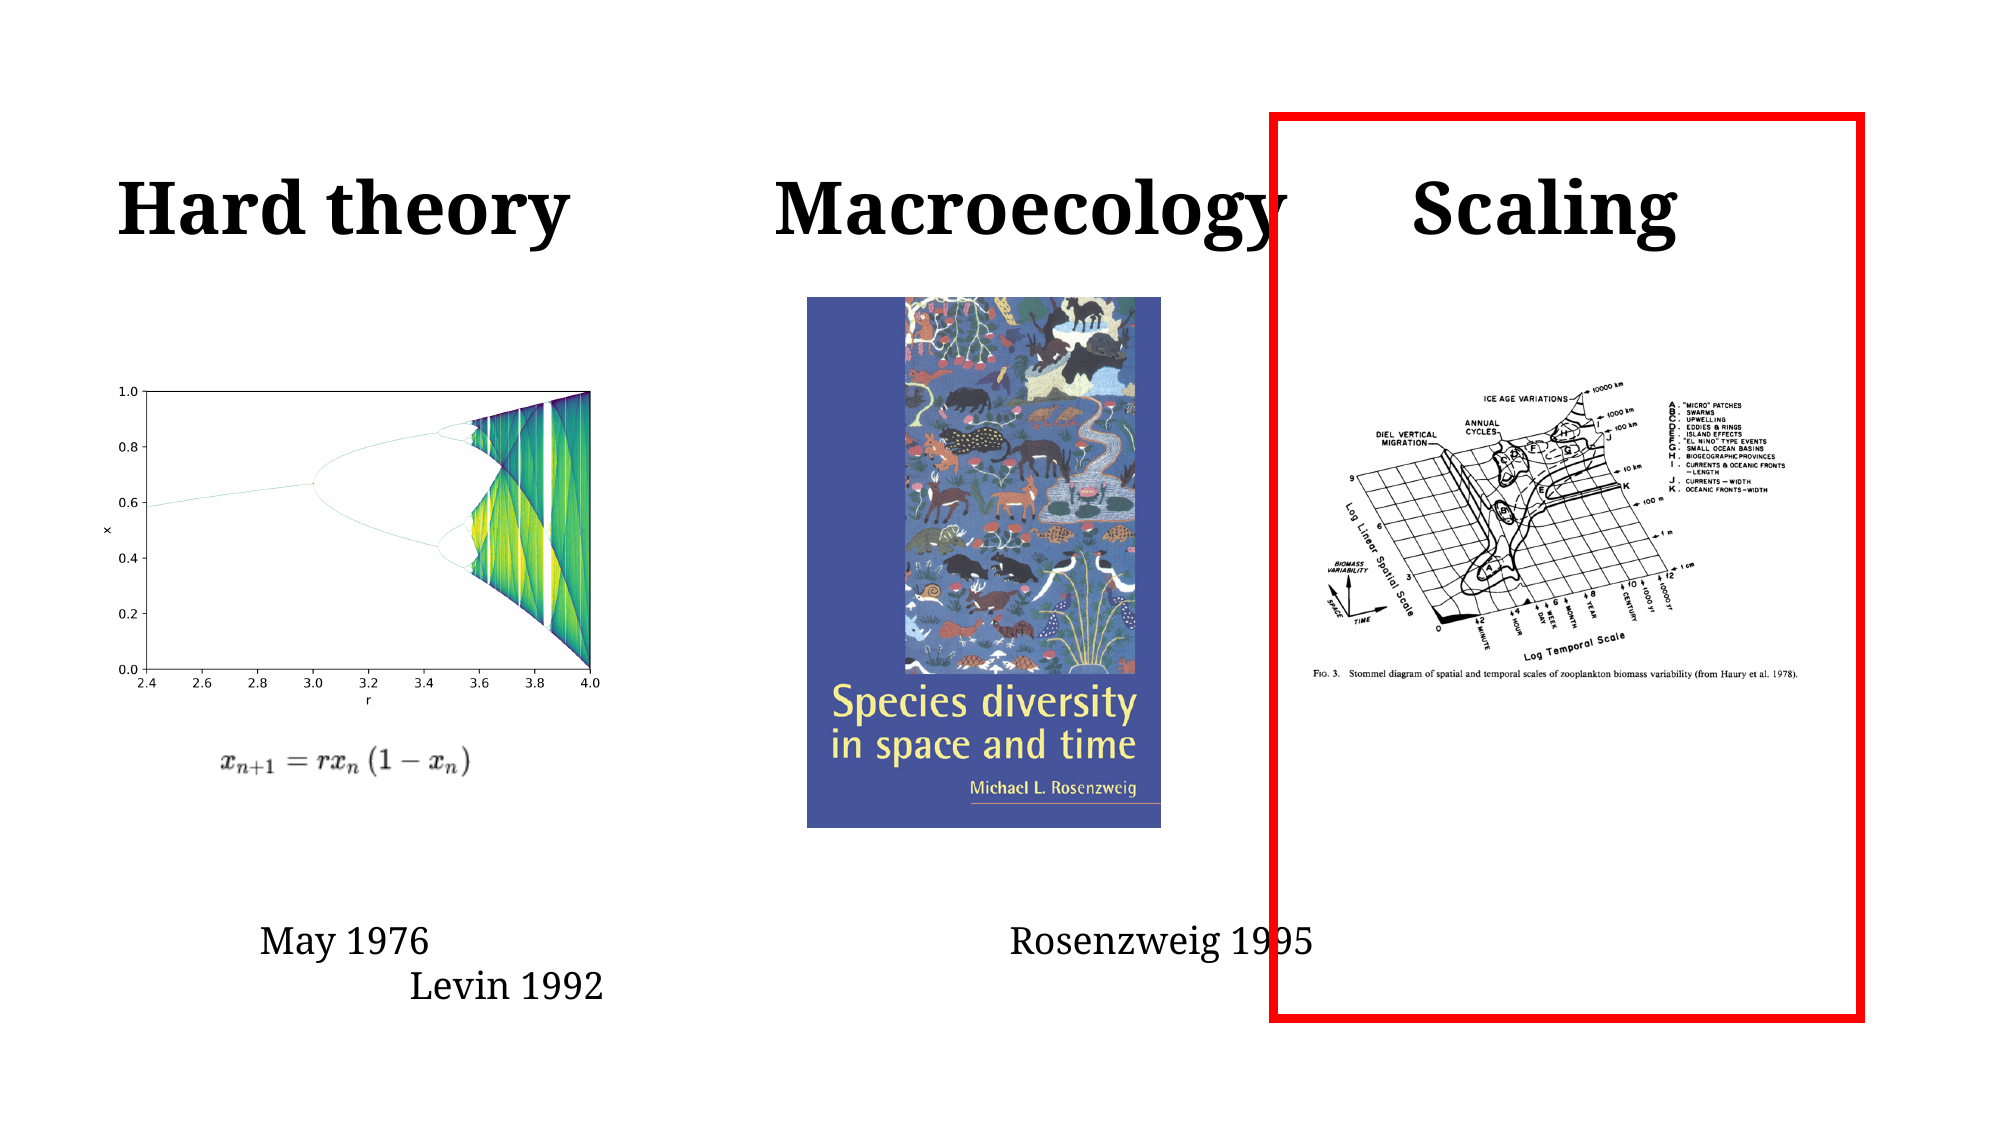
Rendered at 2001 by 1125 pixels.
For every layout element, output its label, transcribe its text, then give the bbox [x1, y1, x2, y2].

picture [807, 297, 1161, 828]
text_box Hard theory Macroecology Scaling [103, 154, 1272, 257]
text_box May 1976 Rosenzweig 1995 Levin 1992 [244, 910, 1272, 1015]
picture [74, 313, 647, 780]
text_box [1272, 115, 1861, 1020]
picture [1273, 365, 1809, 691]
